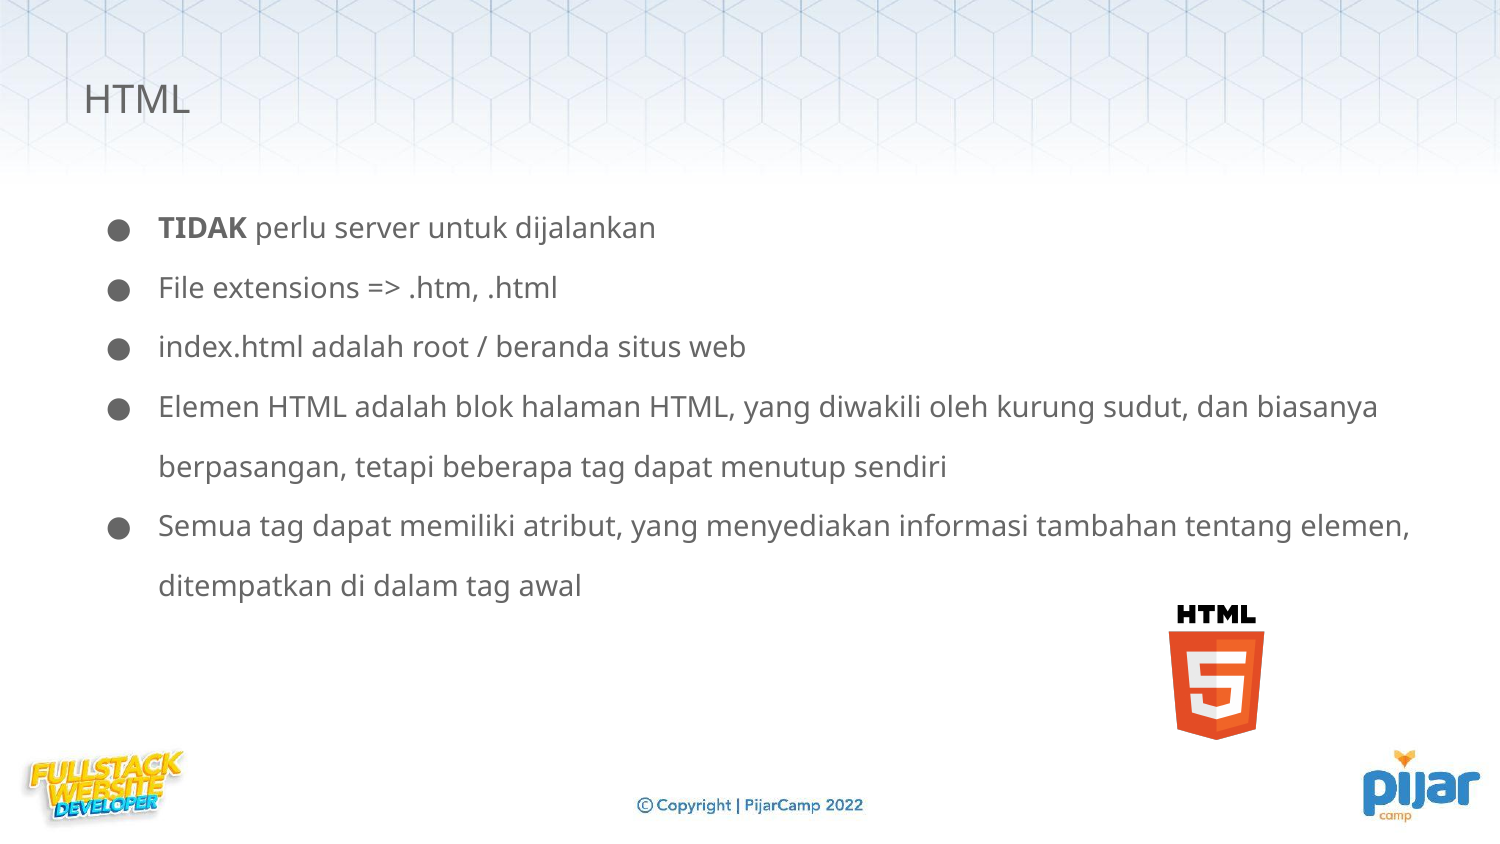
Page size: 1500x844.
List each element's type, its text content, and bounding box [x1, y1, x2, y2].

subtitle TIDAK perlu server untuk dijalankan File extensions => .htm, .html index.html adalah root / beranda situs web Elemen HTML adalah blok halaman HTML, yang diwakili oleh kurung sudut, dan biasanya berpasangan, tetapi beberapa tag dapat menutup sendiri Semua tag dapat memiliki atribut, yang menyediakan informasi tambahan tentang elemen, ditempatkan di dalam tag awal [68, 172, 1431, 715]
subtitle HTML [68, 56, 1030, 147]
picture [0, 0, 1500, 844]
